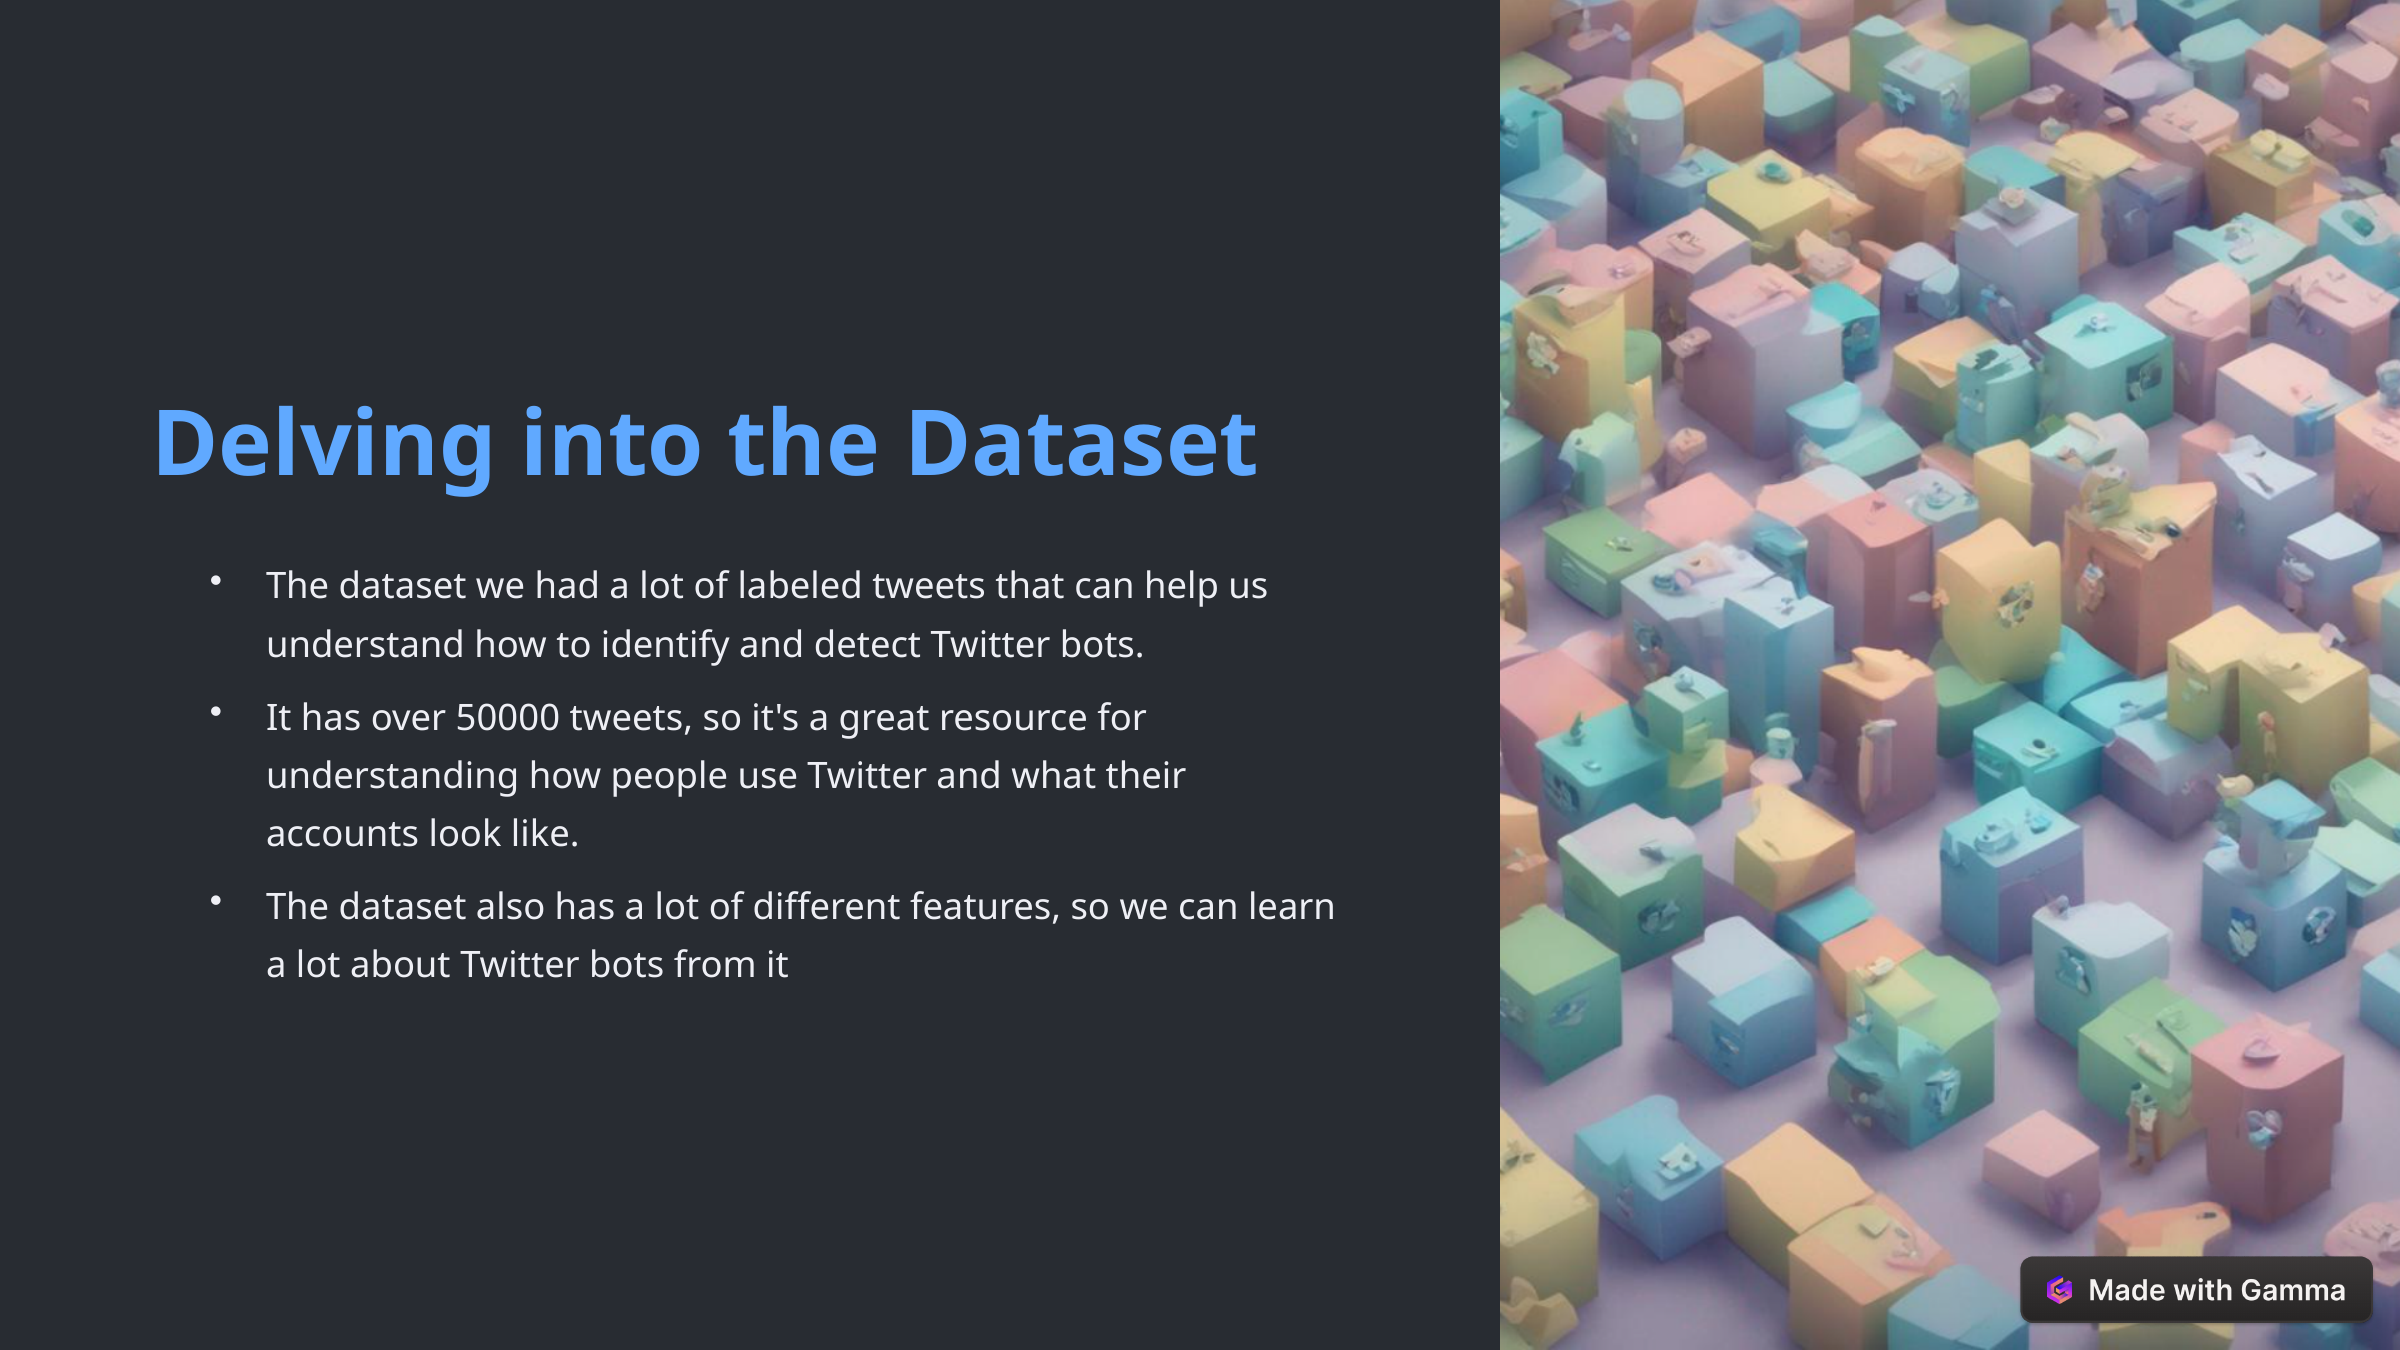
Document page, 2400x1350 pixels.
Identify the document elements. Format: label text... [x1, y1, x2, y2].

text_box The dataset we had a lot of labeled tweets that can help us understand how to identify and detect Twitter bots. [194, 540, 1364, 658]
text_box [0, 0, 1499, 1350]
picture [1499, 0, 2400, 1350]
text_box It has over 50000 tweets, so it's a great resource for understanding how people use Twitter and what their accounts look like. [194, 671, 1364, 847]
text_box Delving into the Dataset [136, 372, 1103, 486]
text_box The dataset also has a lot of different features, so we can learn a lot about Twitter bots from it [194, 861, 1364, 978]
